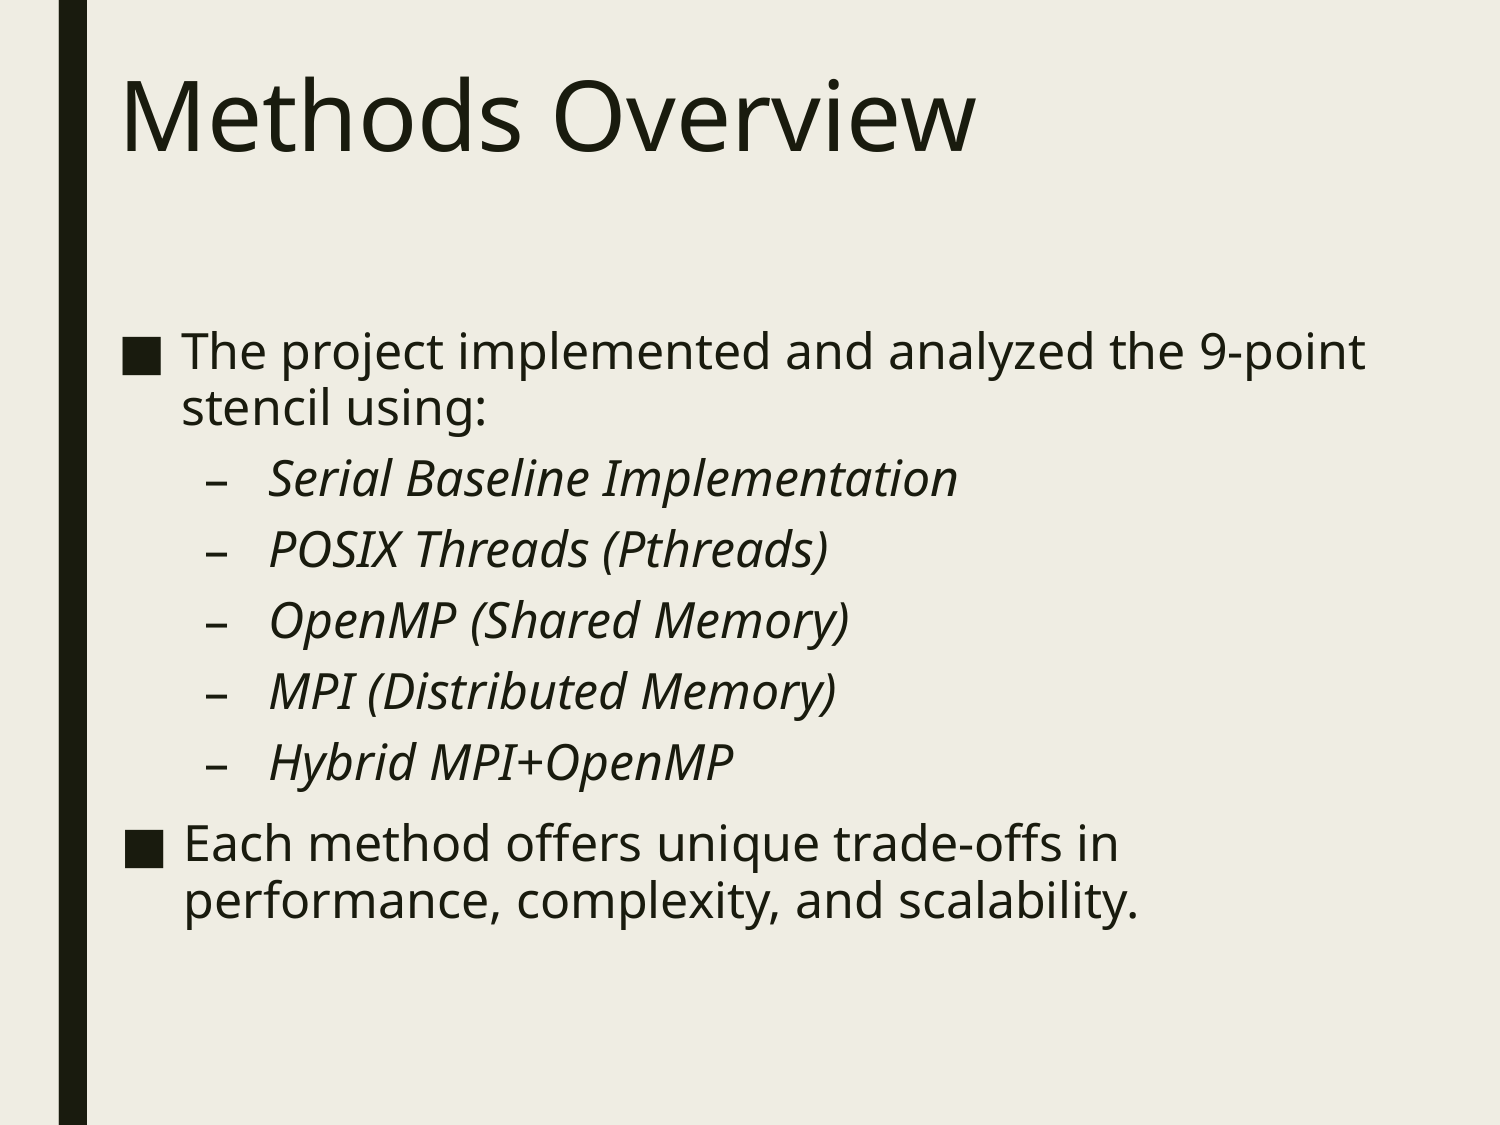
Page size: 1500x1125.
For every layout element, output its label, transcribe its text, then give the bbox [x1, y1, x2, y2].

title Methods Overview [103, 59, 1397, 278]
list The project implemented and analyzed the 9-point stencil using: Serial Baseline Implementation POSIX Threads (Pthreads) OpenMP (Shared Memory) MPI (Distributed Memory) Hybrid MPI+OpenMP Each method offers unique trade-offs in performance, complexity, and scalability. [103, 316, 1397, 1014]
